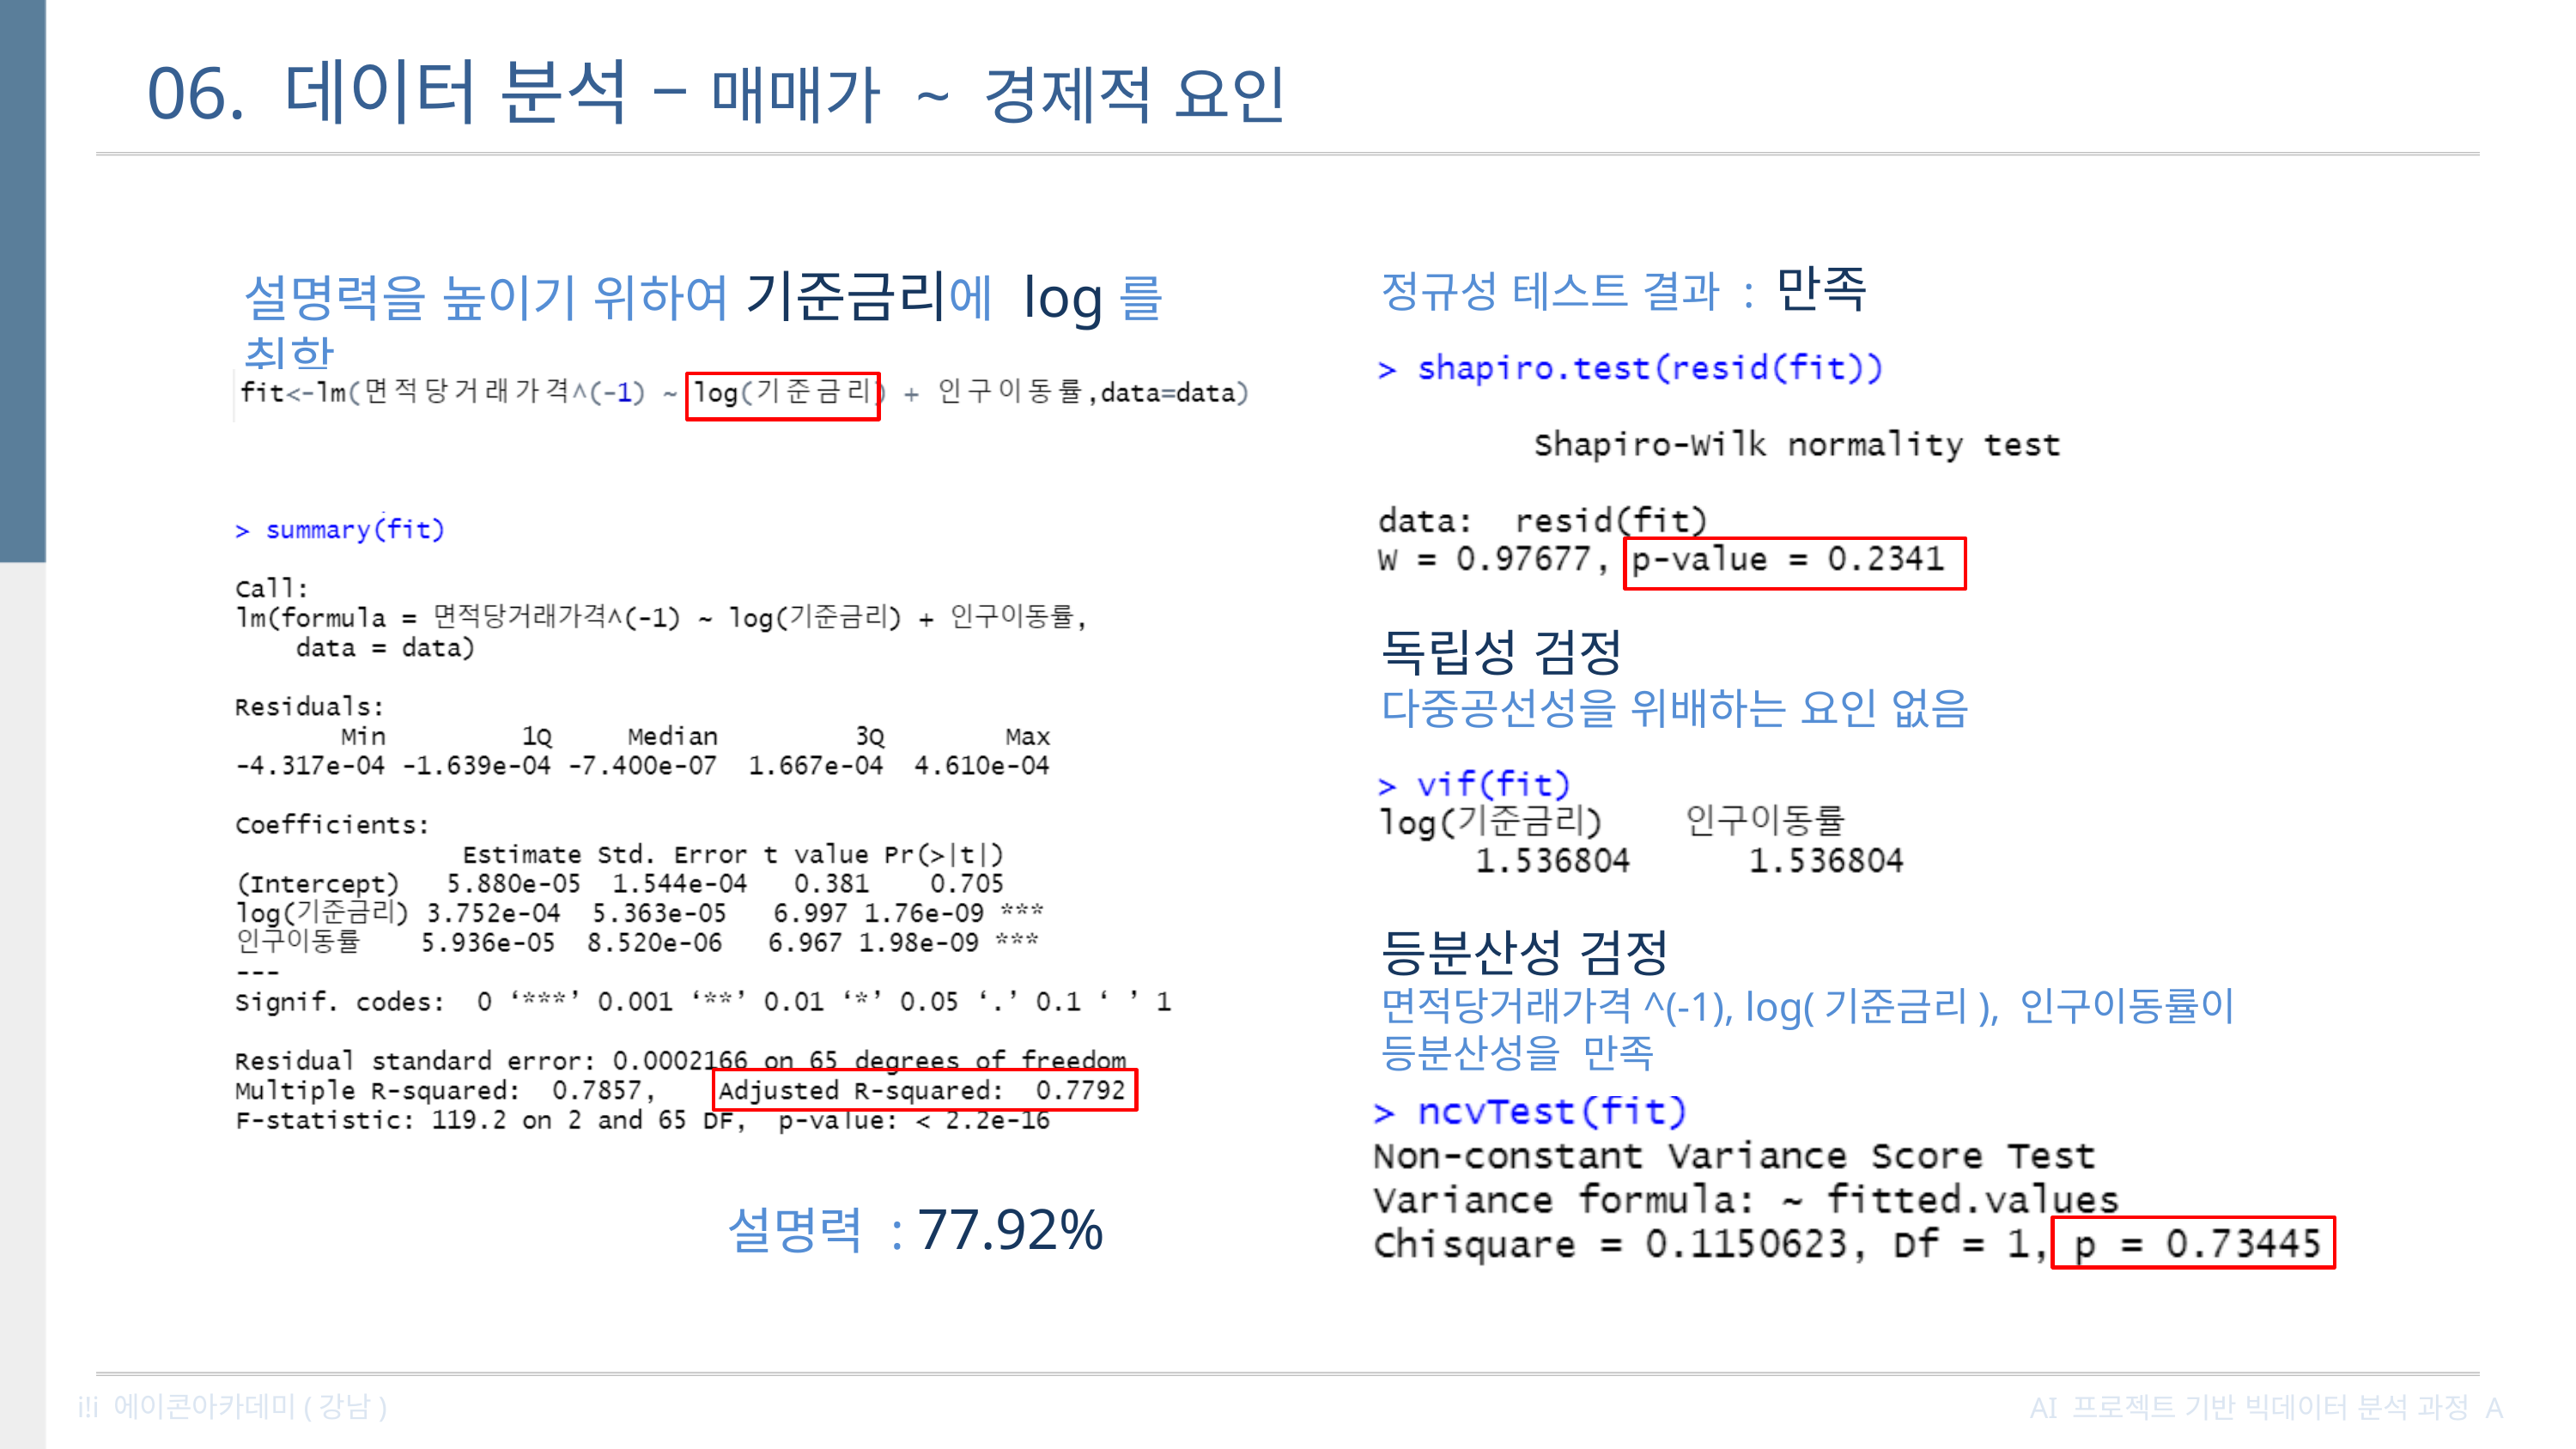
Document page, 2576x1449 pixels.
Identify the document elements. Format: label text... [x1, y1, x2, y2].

text_box 설명력 : 77.92% [714, 1187, 1165, 1267]
picture [0, 0, 46, 1449]
text_box 06. 데이터 분석 – 매매가 ~ 경제적 요인 [133, 41, 2002, 140]
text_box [1368, 1096, 2335, 1268]
text_box 독립성 검정 다중공선성을 위배하는 요인 없음 [1368, 615, 2012, 740]
picture [1368, 750, 2109, 876]
picture [96, 149, 2480, 160]
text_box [230, 500, 1291, 1157]
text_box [1368, 346, 2109, 591]
picture [96, 1368, 2480, 1380]
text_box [233, 369, 1292, 422]
text_box 설명력을 높이기 위하여 기준금리에 log를 취함 [230, 255, 1268, 370]
text_box 등분산성 검정 면적당거래가격^(-1), log(기준금리), 인구이동률이 등분산성을 만족 [1368, 915, 2435, 1083]
text_box 정규성 테스트 결과 : 만족 [1368, 251, 1890, 324]
